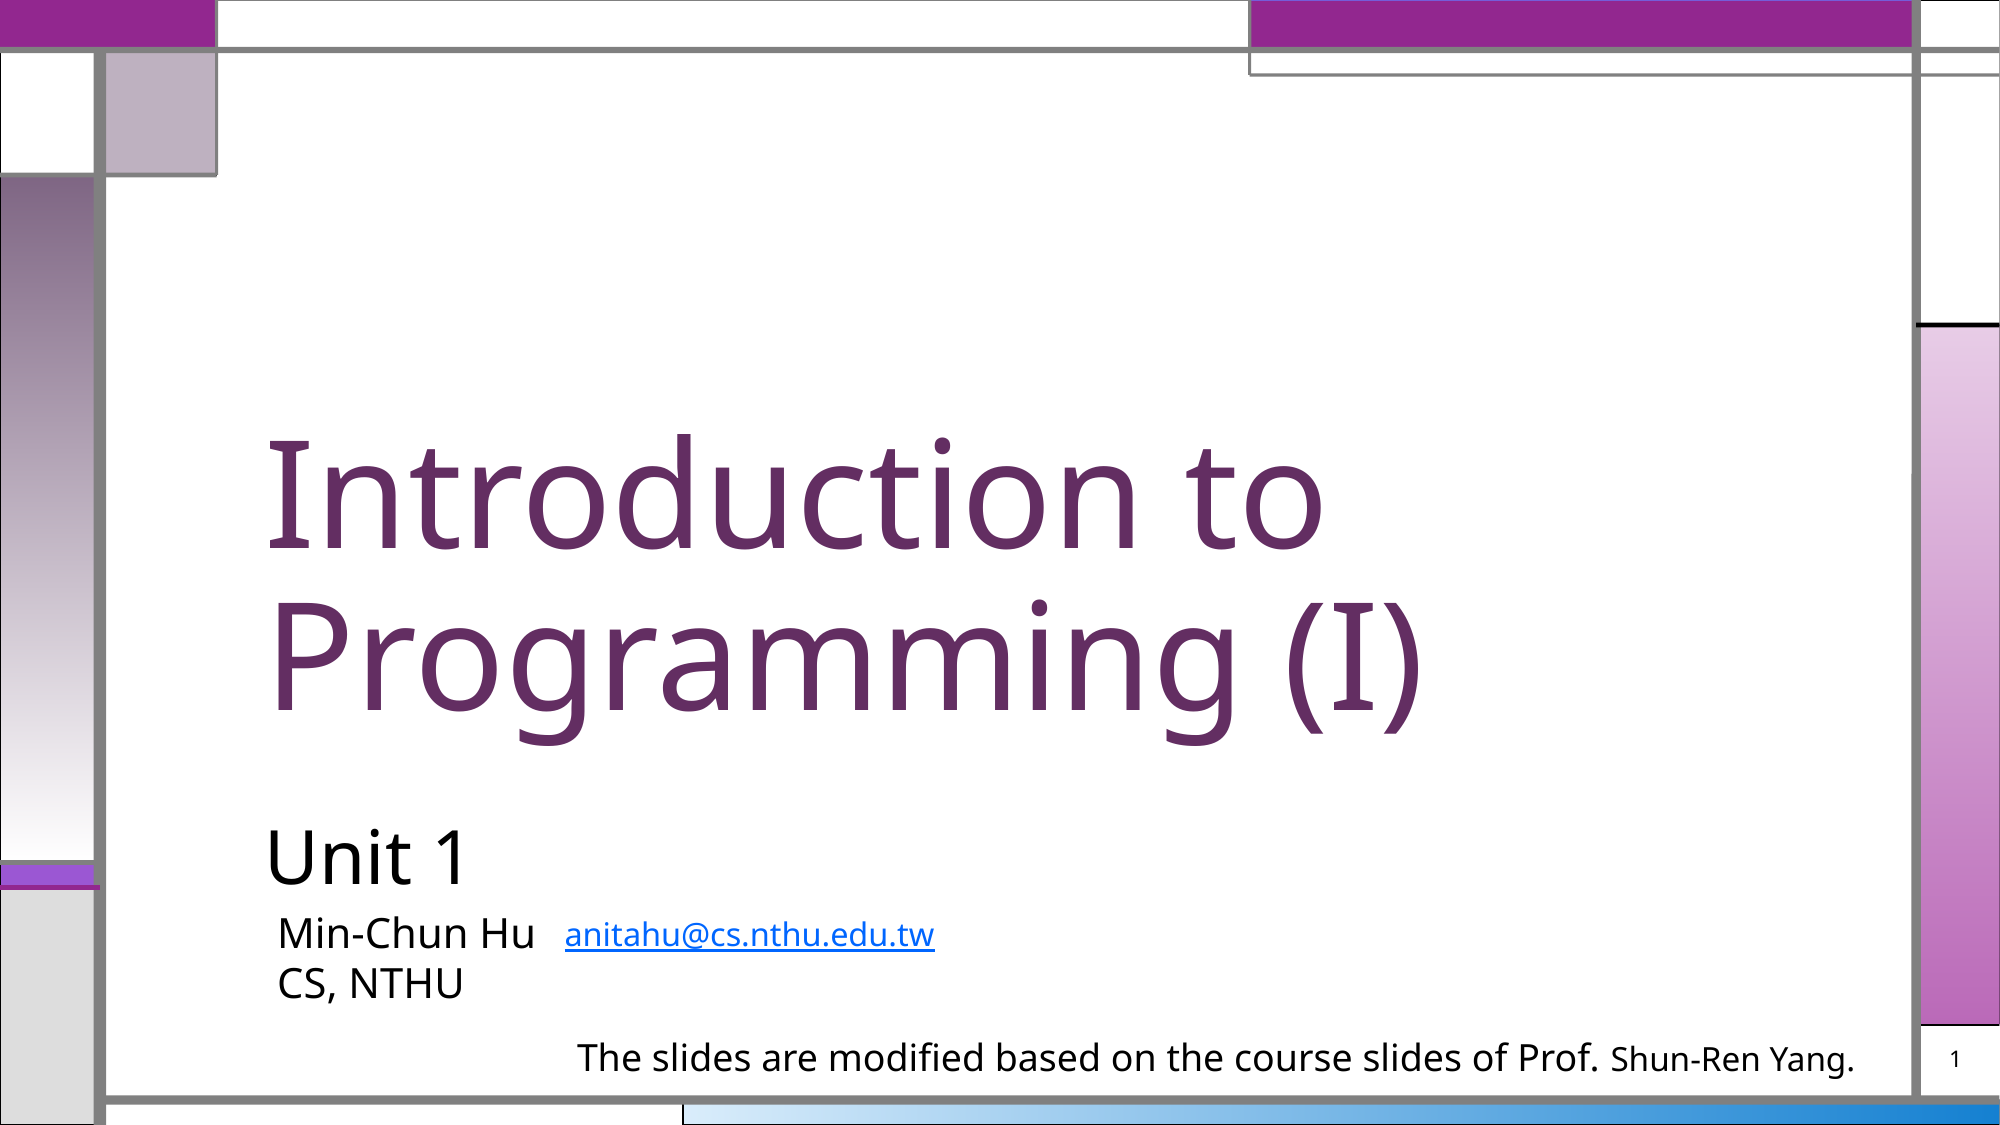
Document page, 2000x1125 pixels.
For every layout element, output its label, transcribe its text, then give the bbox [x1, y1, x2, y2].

text_box anitahu@cs.nthu.edu.tw [549, 907, 988, 963]
title Introduction to Programming (I) [249, 224, 1750, 750]
text_box Min-Chun Hu CS, NTHU [262, 899, 738, 1015]
slide_number 1 [1912, 1037, 2000, 1083]
text_box The slides are modified based on the course slides of Prof. Shun-Ren Yang. [562, 1026, 1953, 1087]
subtitle Unit 1 [249, 812, 1600, 988]
